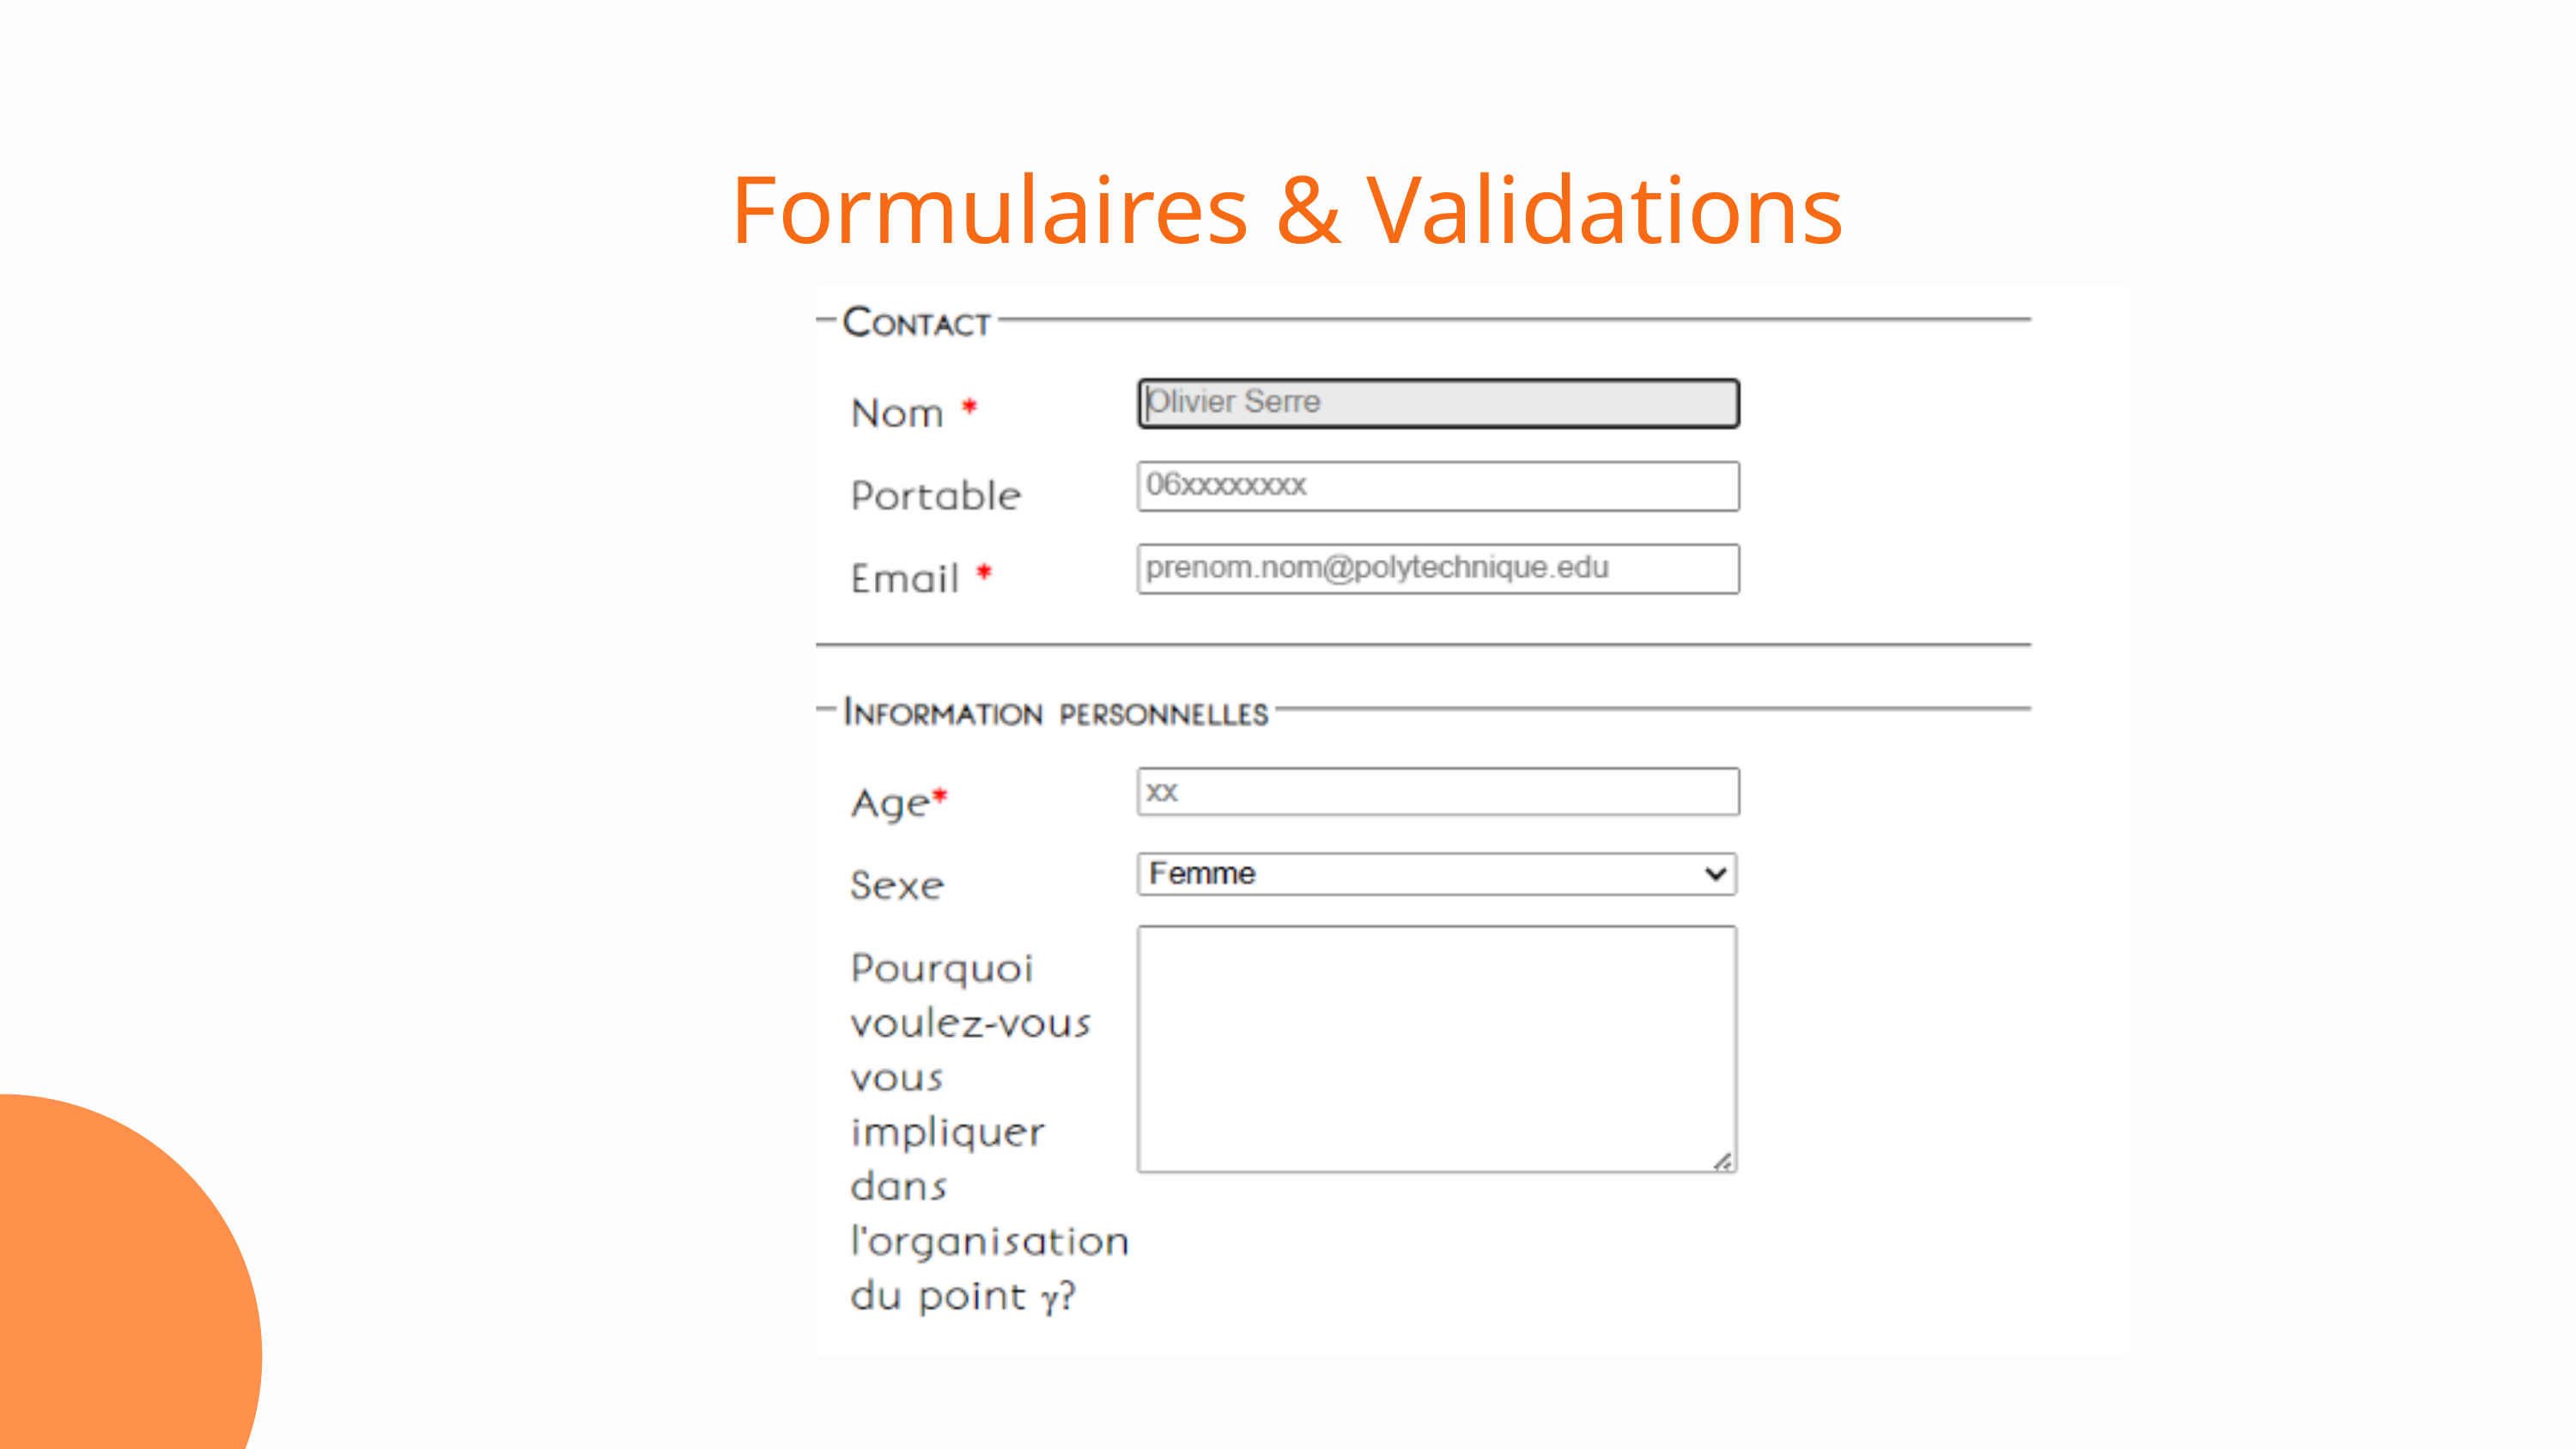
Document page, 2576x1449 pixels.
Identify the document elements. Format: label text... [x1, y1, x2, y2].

text_box Formulaires & Validations [361, 131, 2215, 262]
text_box [816, 284, 2129, 1356]
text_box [0, 1094, 263, 1449]
